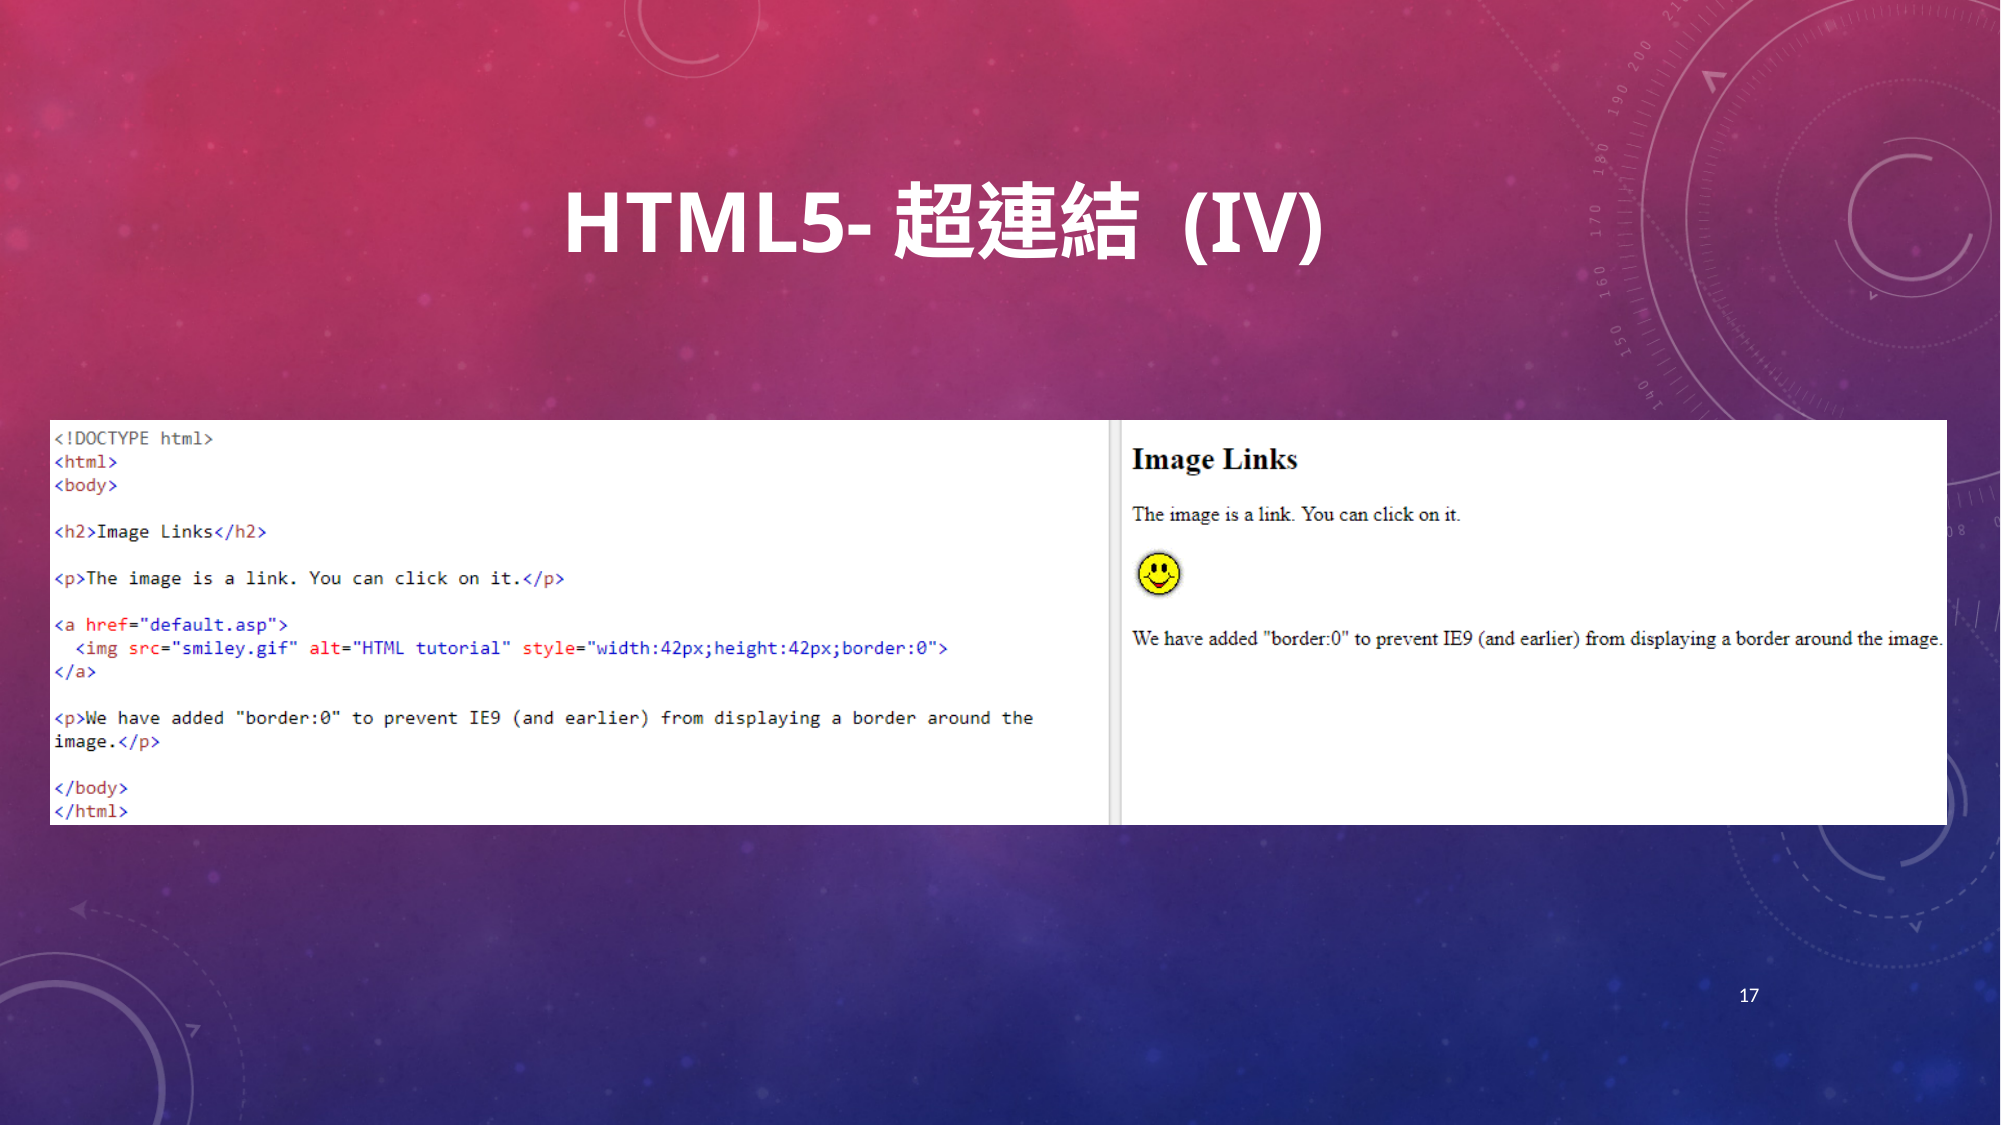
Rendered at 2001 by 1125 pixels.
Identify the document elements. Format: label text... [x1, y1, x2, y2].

title HTML5-超連結 (IV) [112, 99, 1775, 339]
picture [0, 0, 2001, 1125]
slide_number 17 [1684, 963, 1775, 1025]
